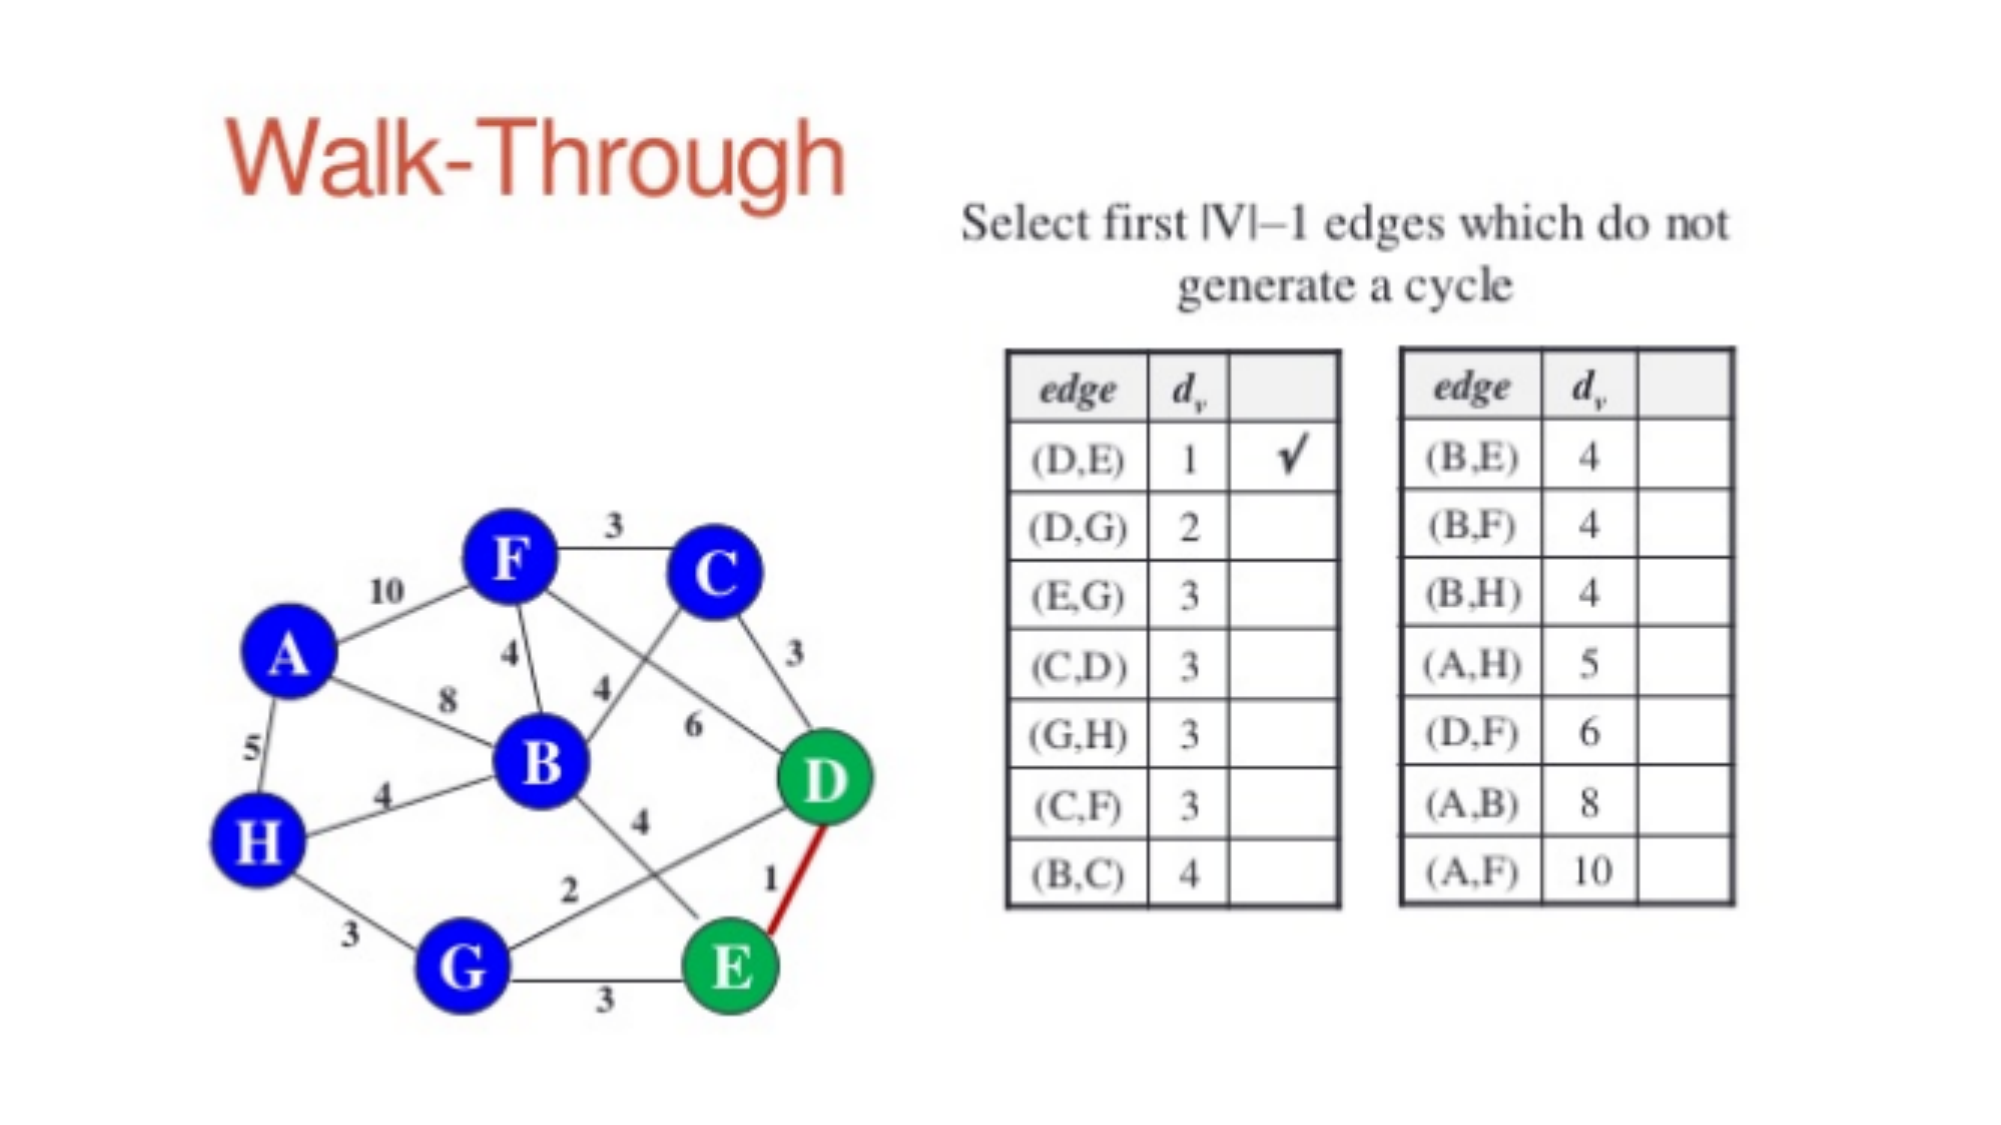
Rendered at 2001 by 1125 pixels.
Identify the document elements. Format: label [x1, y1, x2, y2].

picture [111, 79, 1941, 1125]
